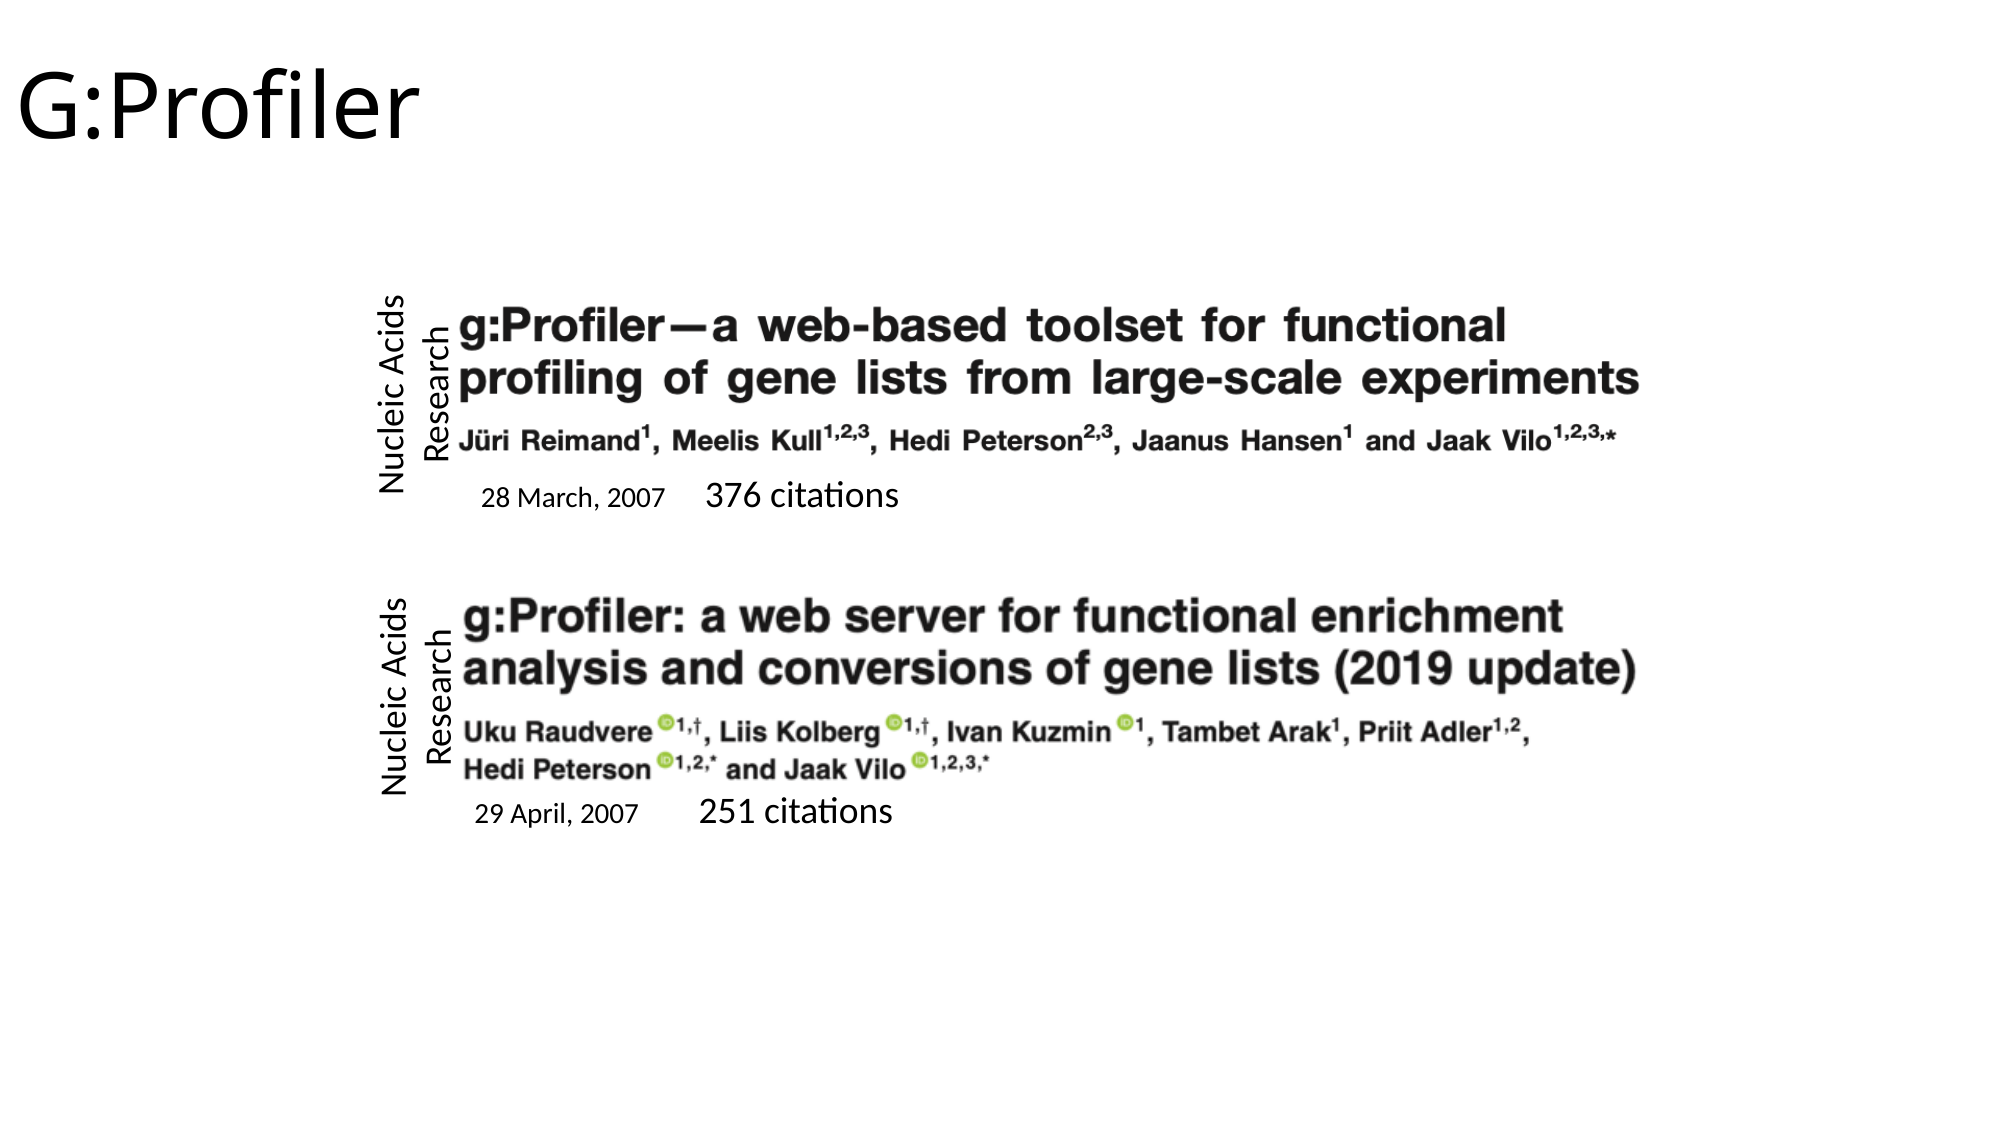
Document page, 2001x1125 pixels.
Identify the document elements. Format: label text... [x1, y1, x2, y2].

text_box 376 citations [689, 463, 915, 523]
picture [447, 584, 1640, 787]
picture [447, 293, 1650, 463]
text_box 29 April, 2007 [459, 787, 655, 837]
text_box 28 March, 2007 [466, 471, 681, 521]
title G:Profiler [0, 0, 1725, 218]
text_box 251 citations [683, 787, 909, 839]
text_box Nucleic Acids Research [358, 253, 464, 537]
text_box Nucleic Acids Research [360, 555, 466, 840]
